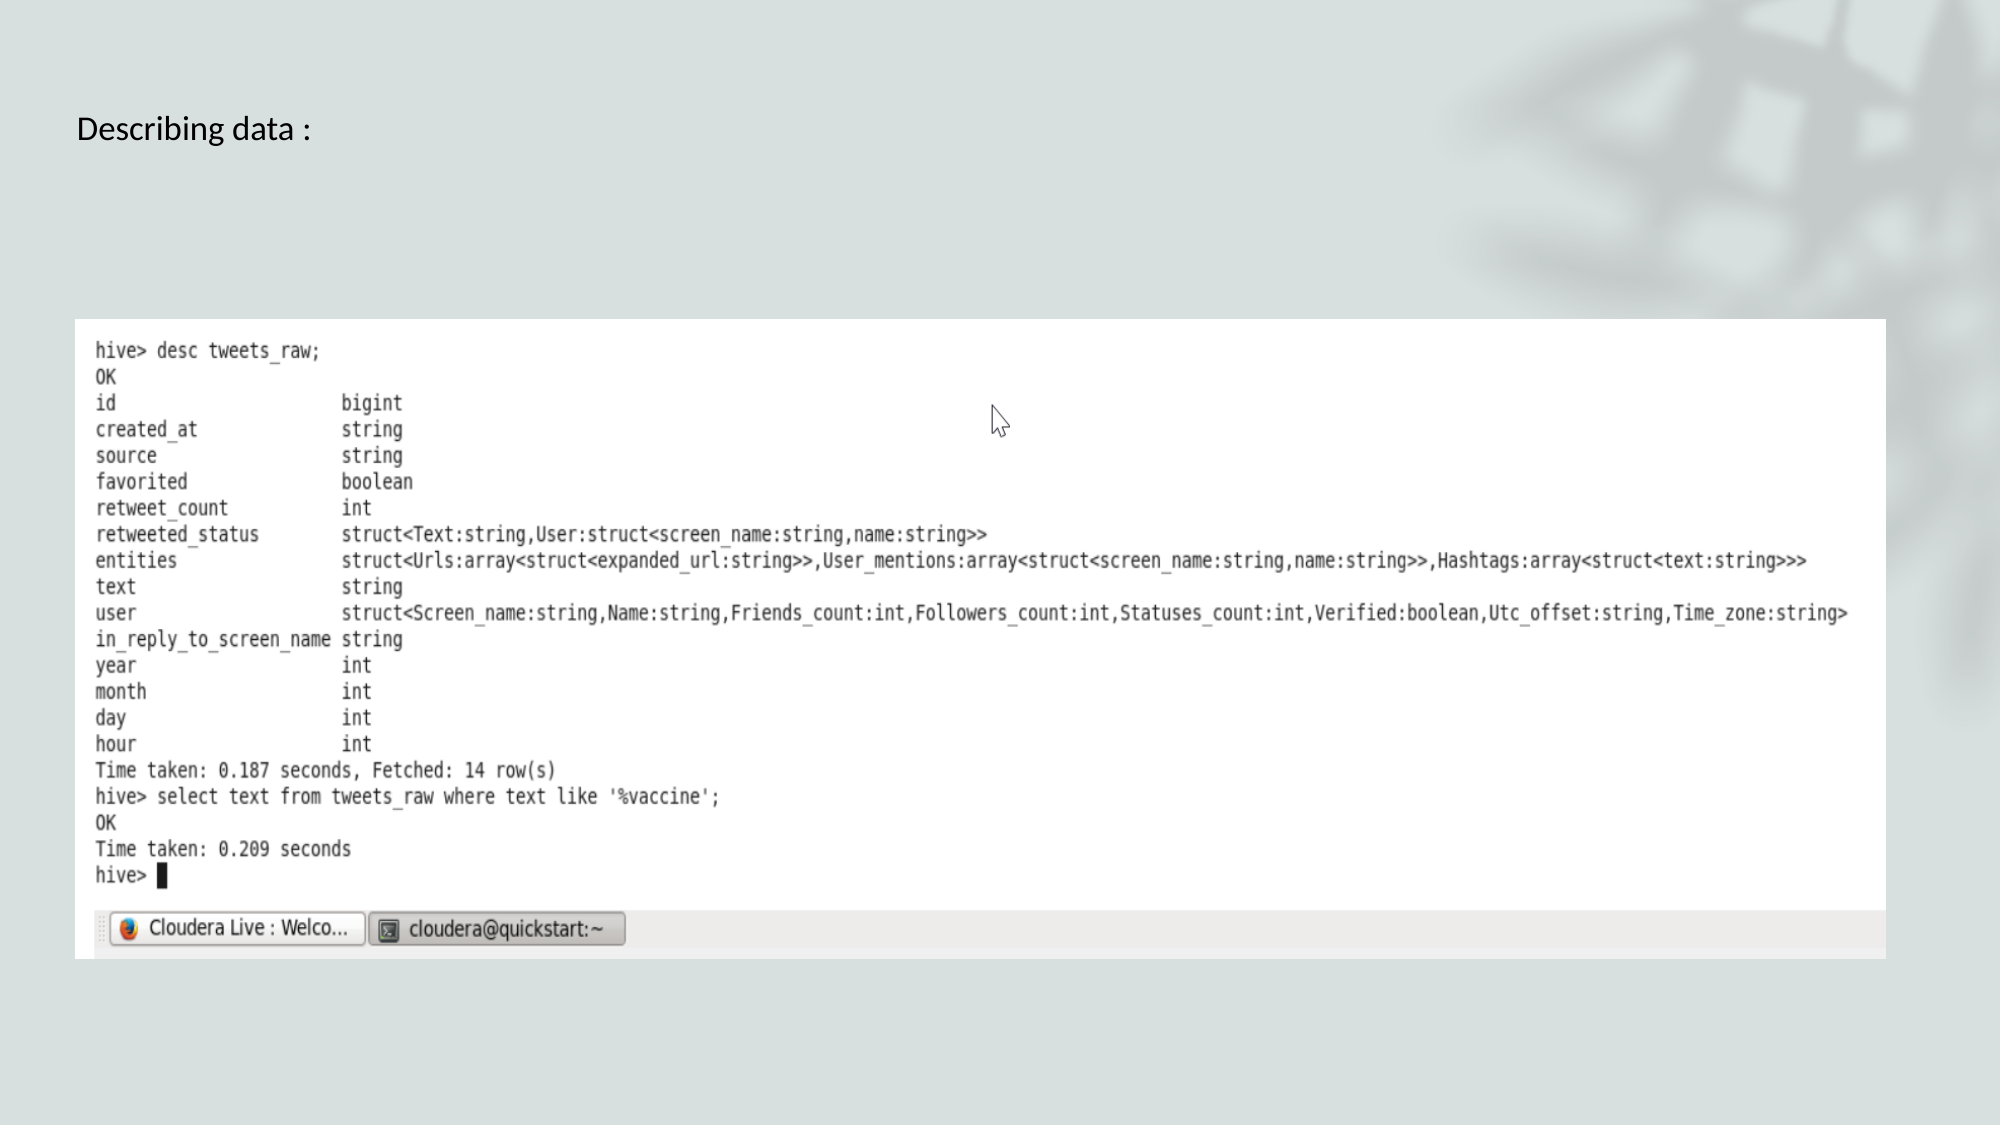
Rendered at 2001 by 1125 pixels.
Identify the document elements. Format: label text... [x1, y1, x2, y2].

title Describing data : [61, 53, 1849, 271]
picture [75, 319, 1886, 959]
